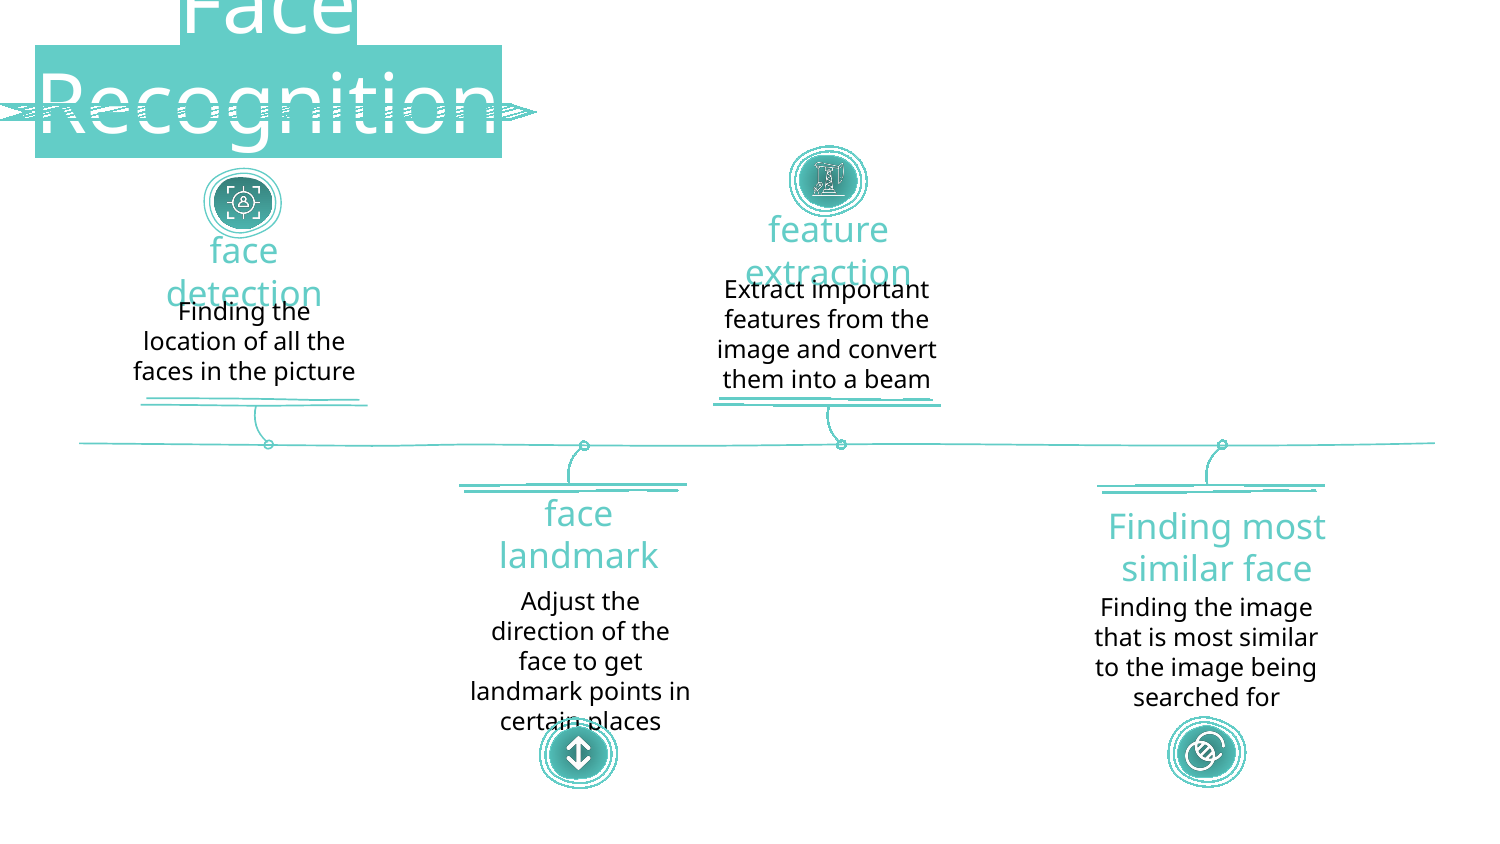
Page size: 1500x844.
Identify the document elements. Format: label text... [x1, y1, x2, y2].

text_box [378, 443, 446, 447]
text_box Face Recognition [0, 0, 584, 108]
text_box [1371, 442, 1435, 446]
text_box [1067, 439, 1367, 788]
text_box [450, 440, 710, 789]
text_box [115, 167, 374, 450]
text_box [681, 145, 976, 450]
text_box [0, 103, 537, 121]
